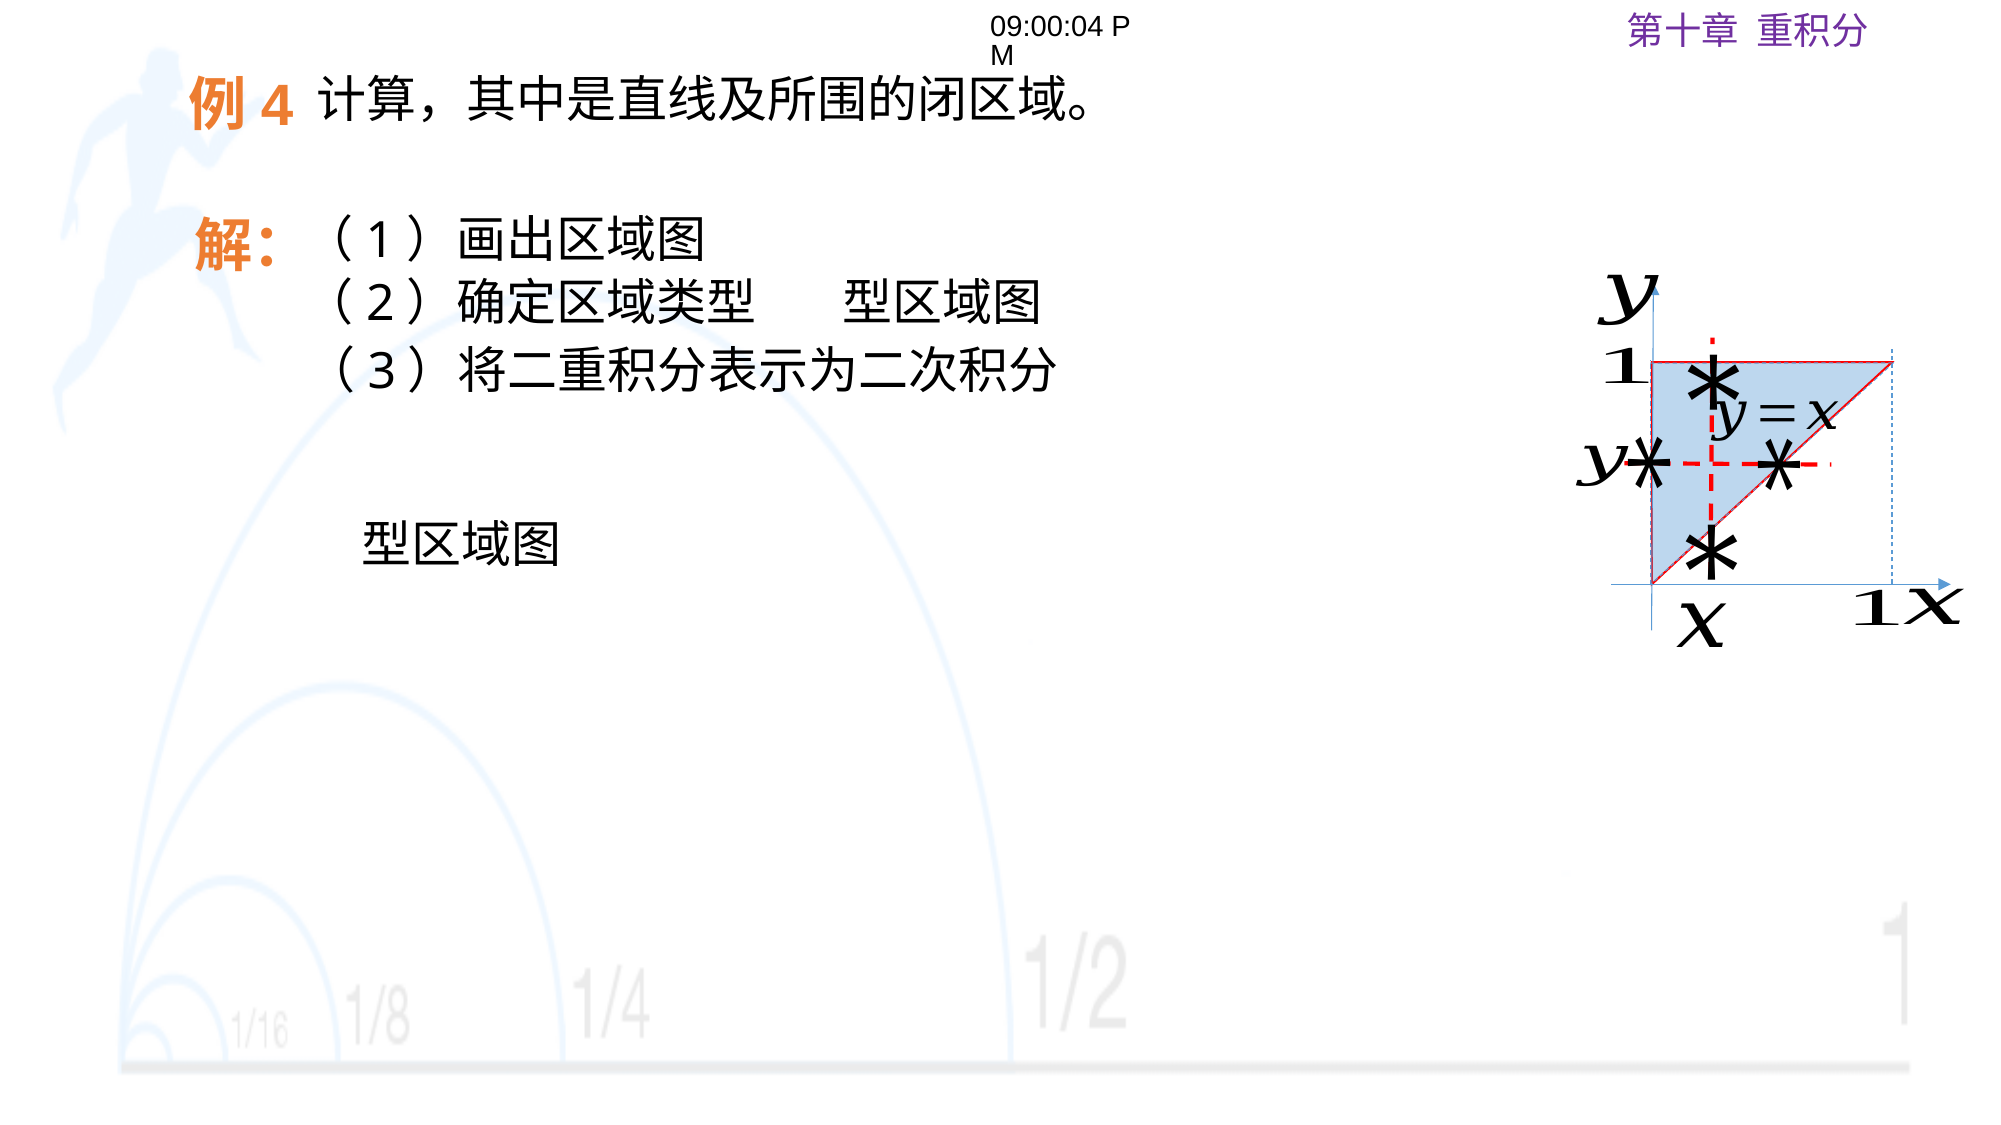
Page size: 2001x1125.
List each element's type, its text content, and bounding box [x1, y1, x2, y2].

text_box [1671, 314, 1752, 425]
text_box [1595, 250, 1969, 641]
text_box （2）确定区域类型 [289, 263, 772, 339]
text_box （3）将二重积分表示为二次积分 [290, 330, 1073, 406]
text_box 例4 [173, 59, 308, 145]
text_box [1671, 503, 1752, 668]
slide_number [975, 0, 1160, 60]
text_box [1574, 425, 1832, 503]
text_box 解： [179, 200, 289, 286]
text_box （1）画出区域图 [288, 200, 721, 276]
